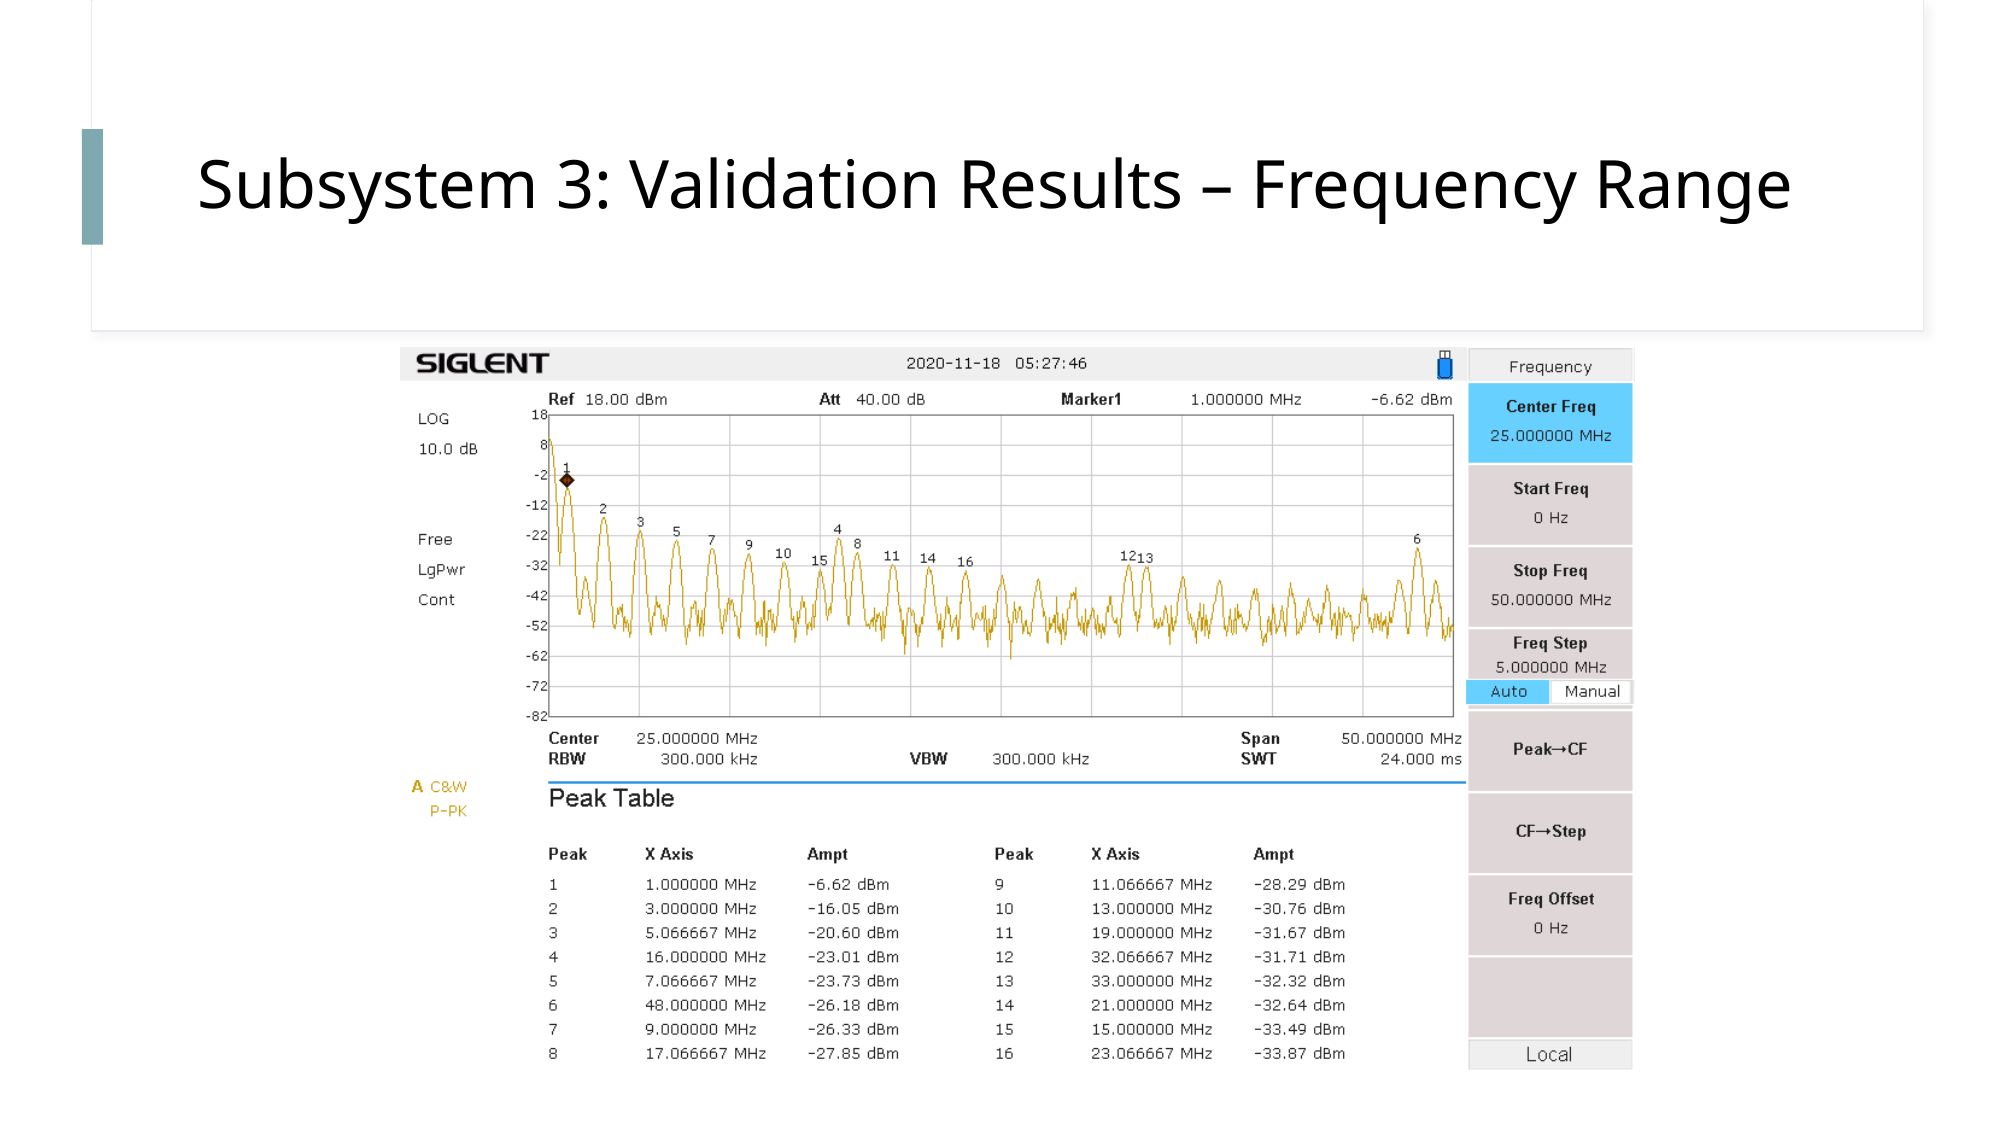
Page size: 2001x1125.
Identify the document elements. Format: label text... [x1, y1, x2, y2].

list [400, 347, 1635, 1071]
title Subsystem 3: Validation Results – Frequency Range [183, 90, 1851, 284]
